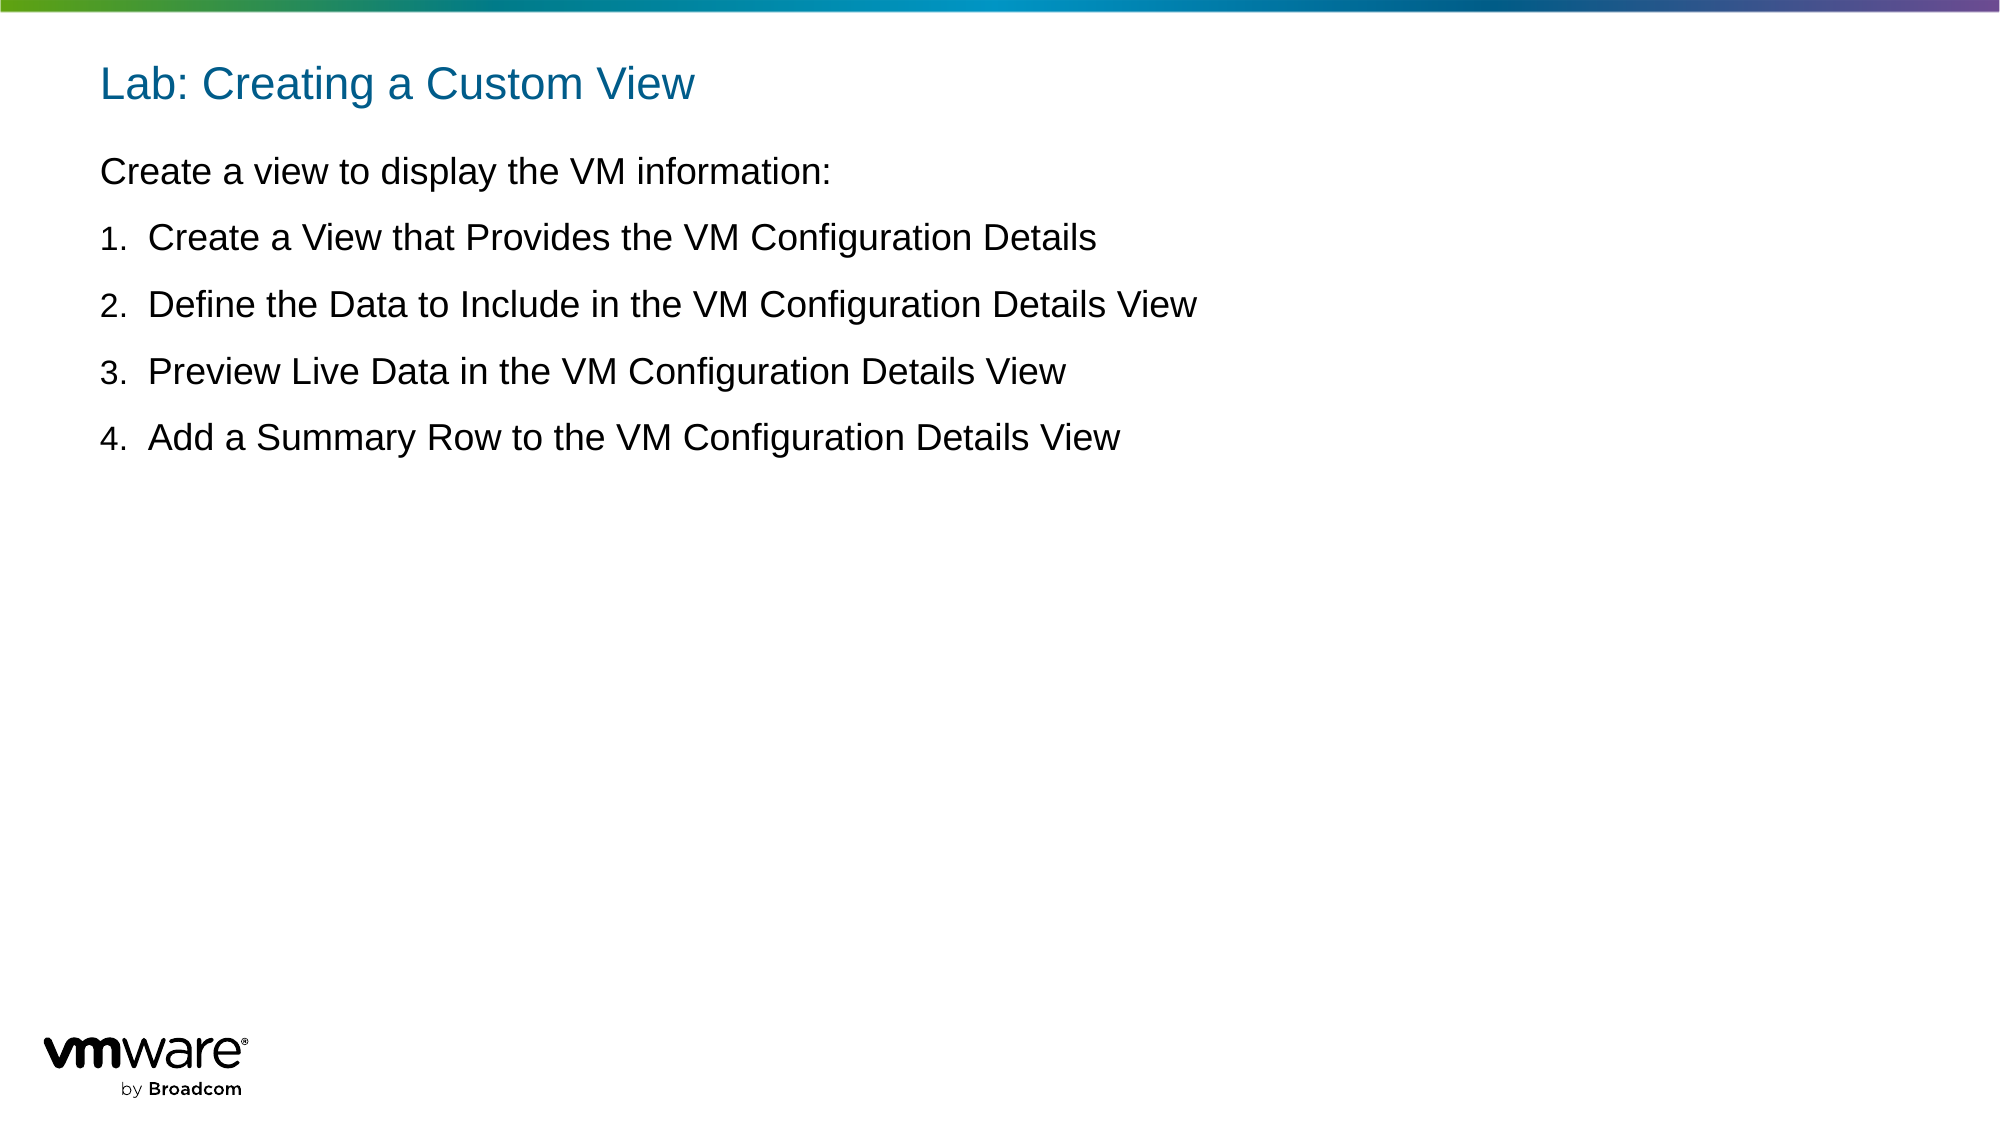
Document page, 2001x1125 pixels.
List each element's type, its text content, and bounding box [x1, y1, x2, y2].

picture [0, 0, 2000, 30]
title Lab: Creating a Custom View [99, 54, 1900, 113]
list Create a view to display the VM information: Create a View that Provides the VM Configuration Details Define the Data to Include in the VM Configuration Details View Preview Live Data in the VM Configuration Details View Add a Summary Row to the VM Configuration Details View [99, 149, 1900, 1012]
